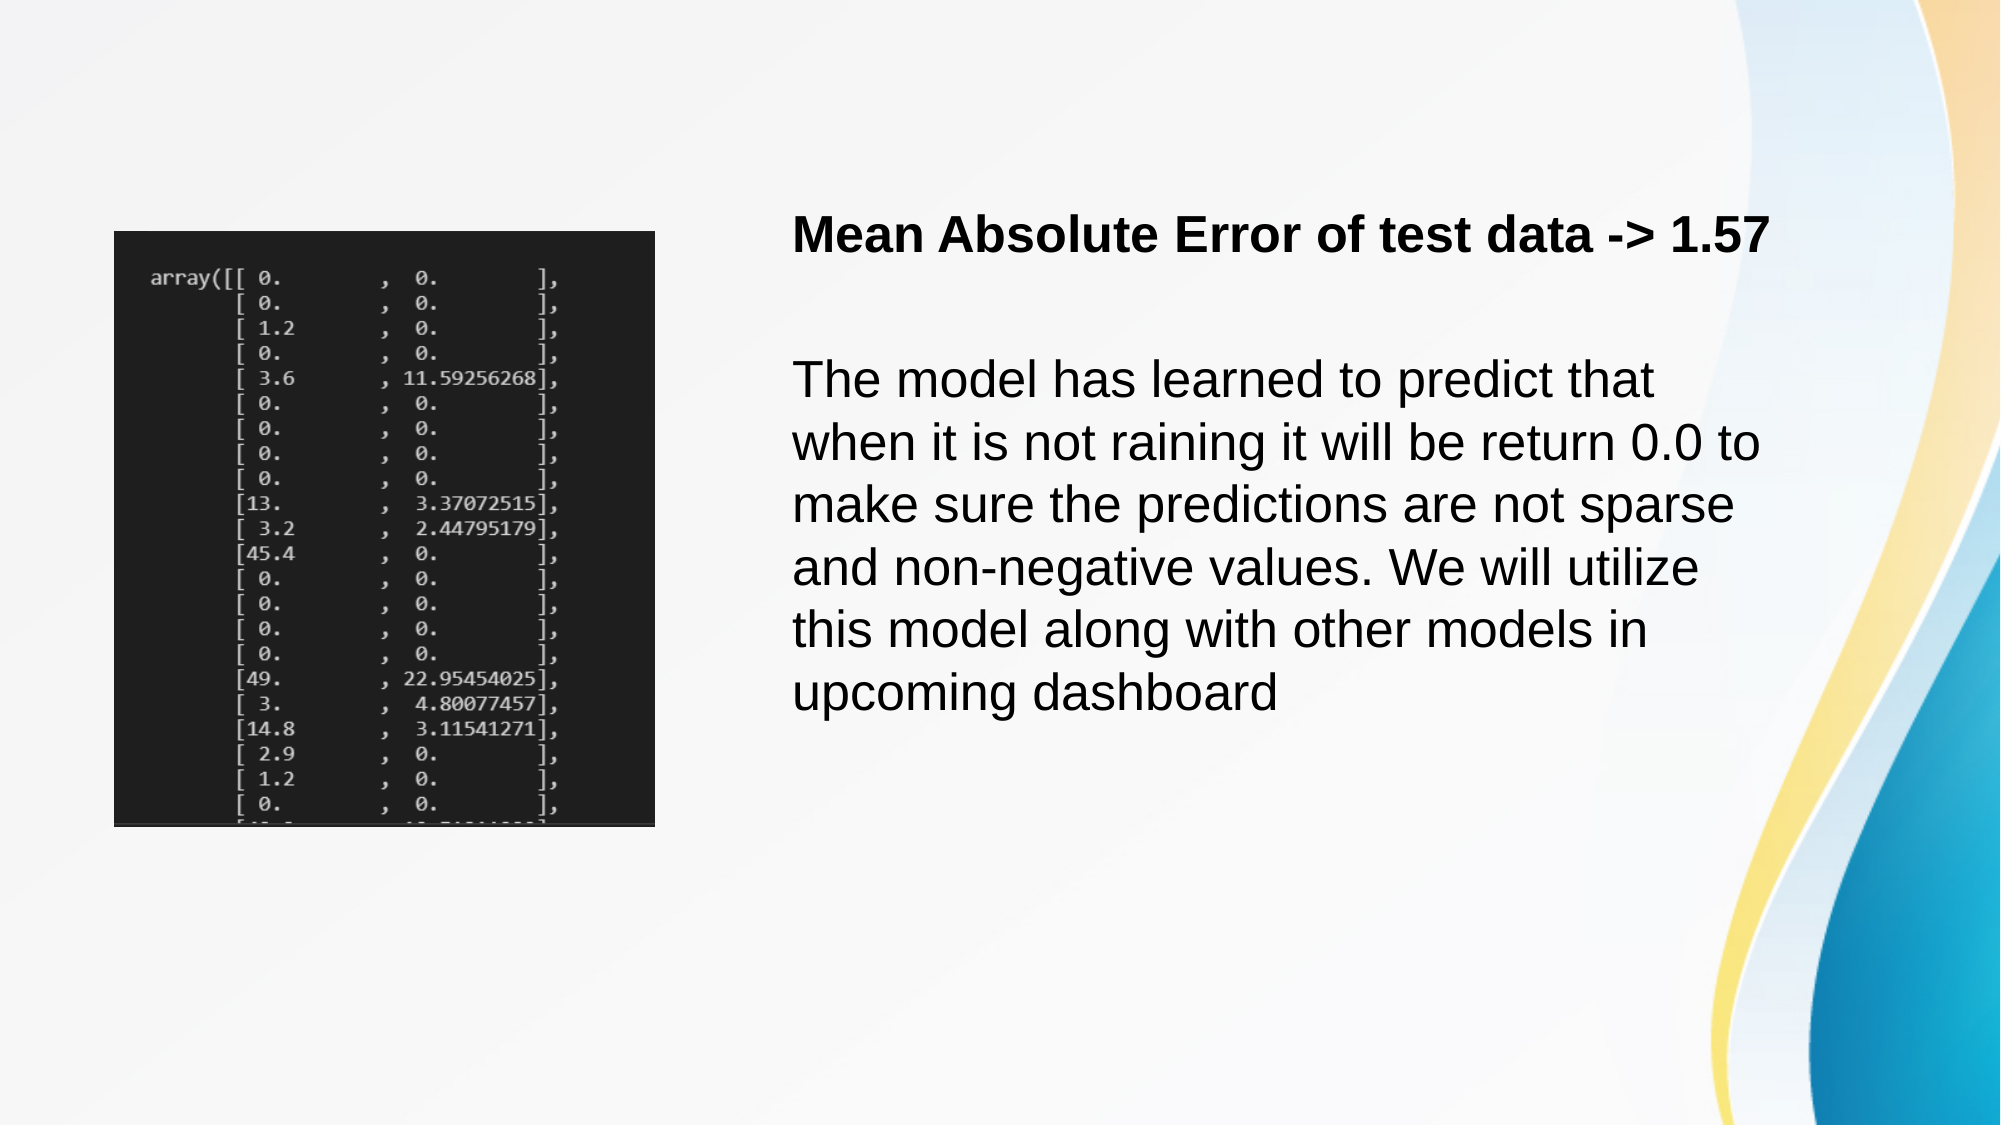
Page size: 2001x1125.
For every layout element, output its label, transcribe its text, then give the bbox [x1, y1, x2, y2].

picture [0, 0, 2001, 1125]
list Mean Absolute Error of test data -> 1.57 The model has learned to predict that when it is not raining it will be return 0.0 to make sure the predictions are not sparse and non-negative values. We will utilize this model along with other models in upcoming dashboard [777, 192, 1805, 1006]
slide_number [1433, 1024, 1900, 1103]
